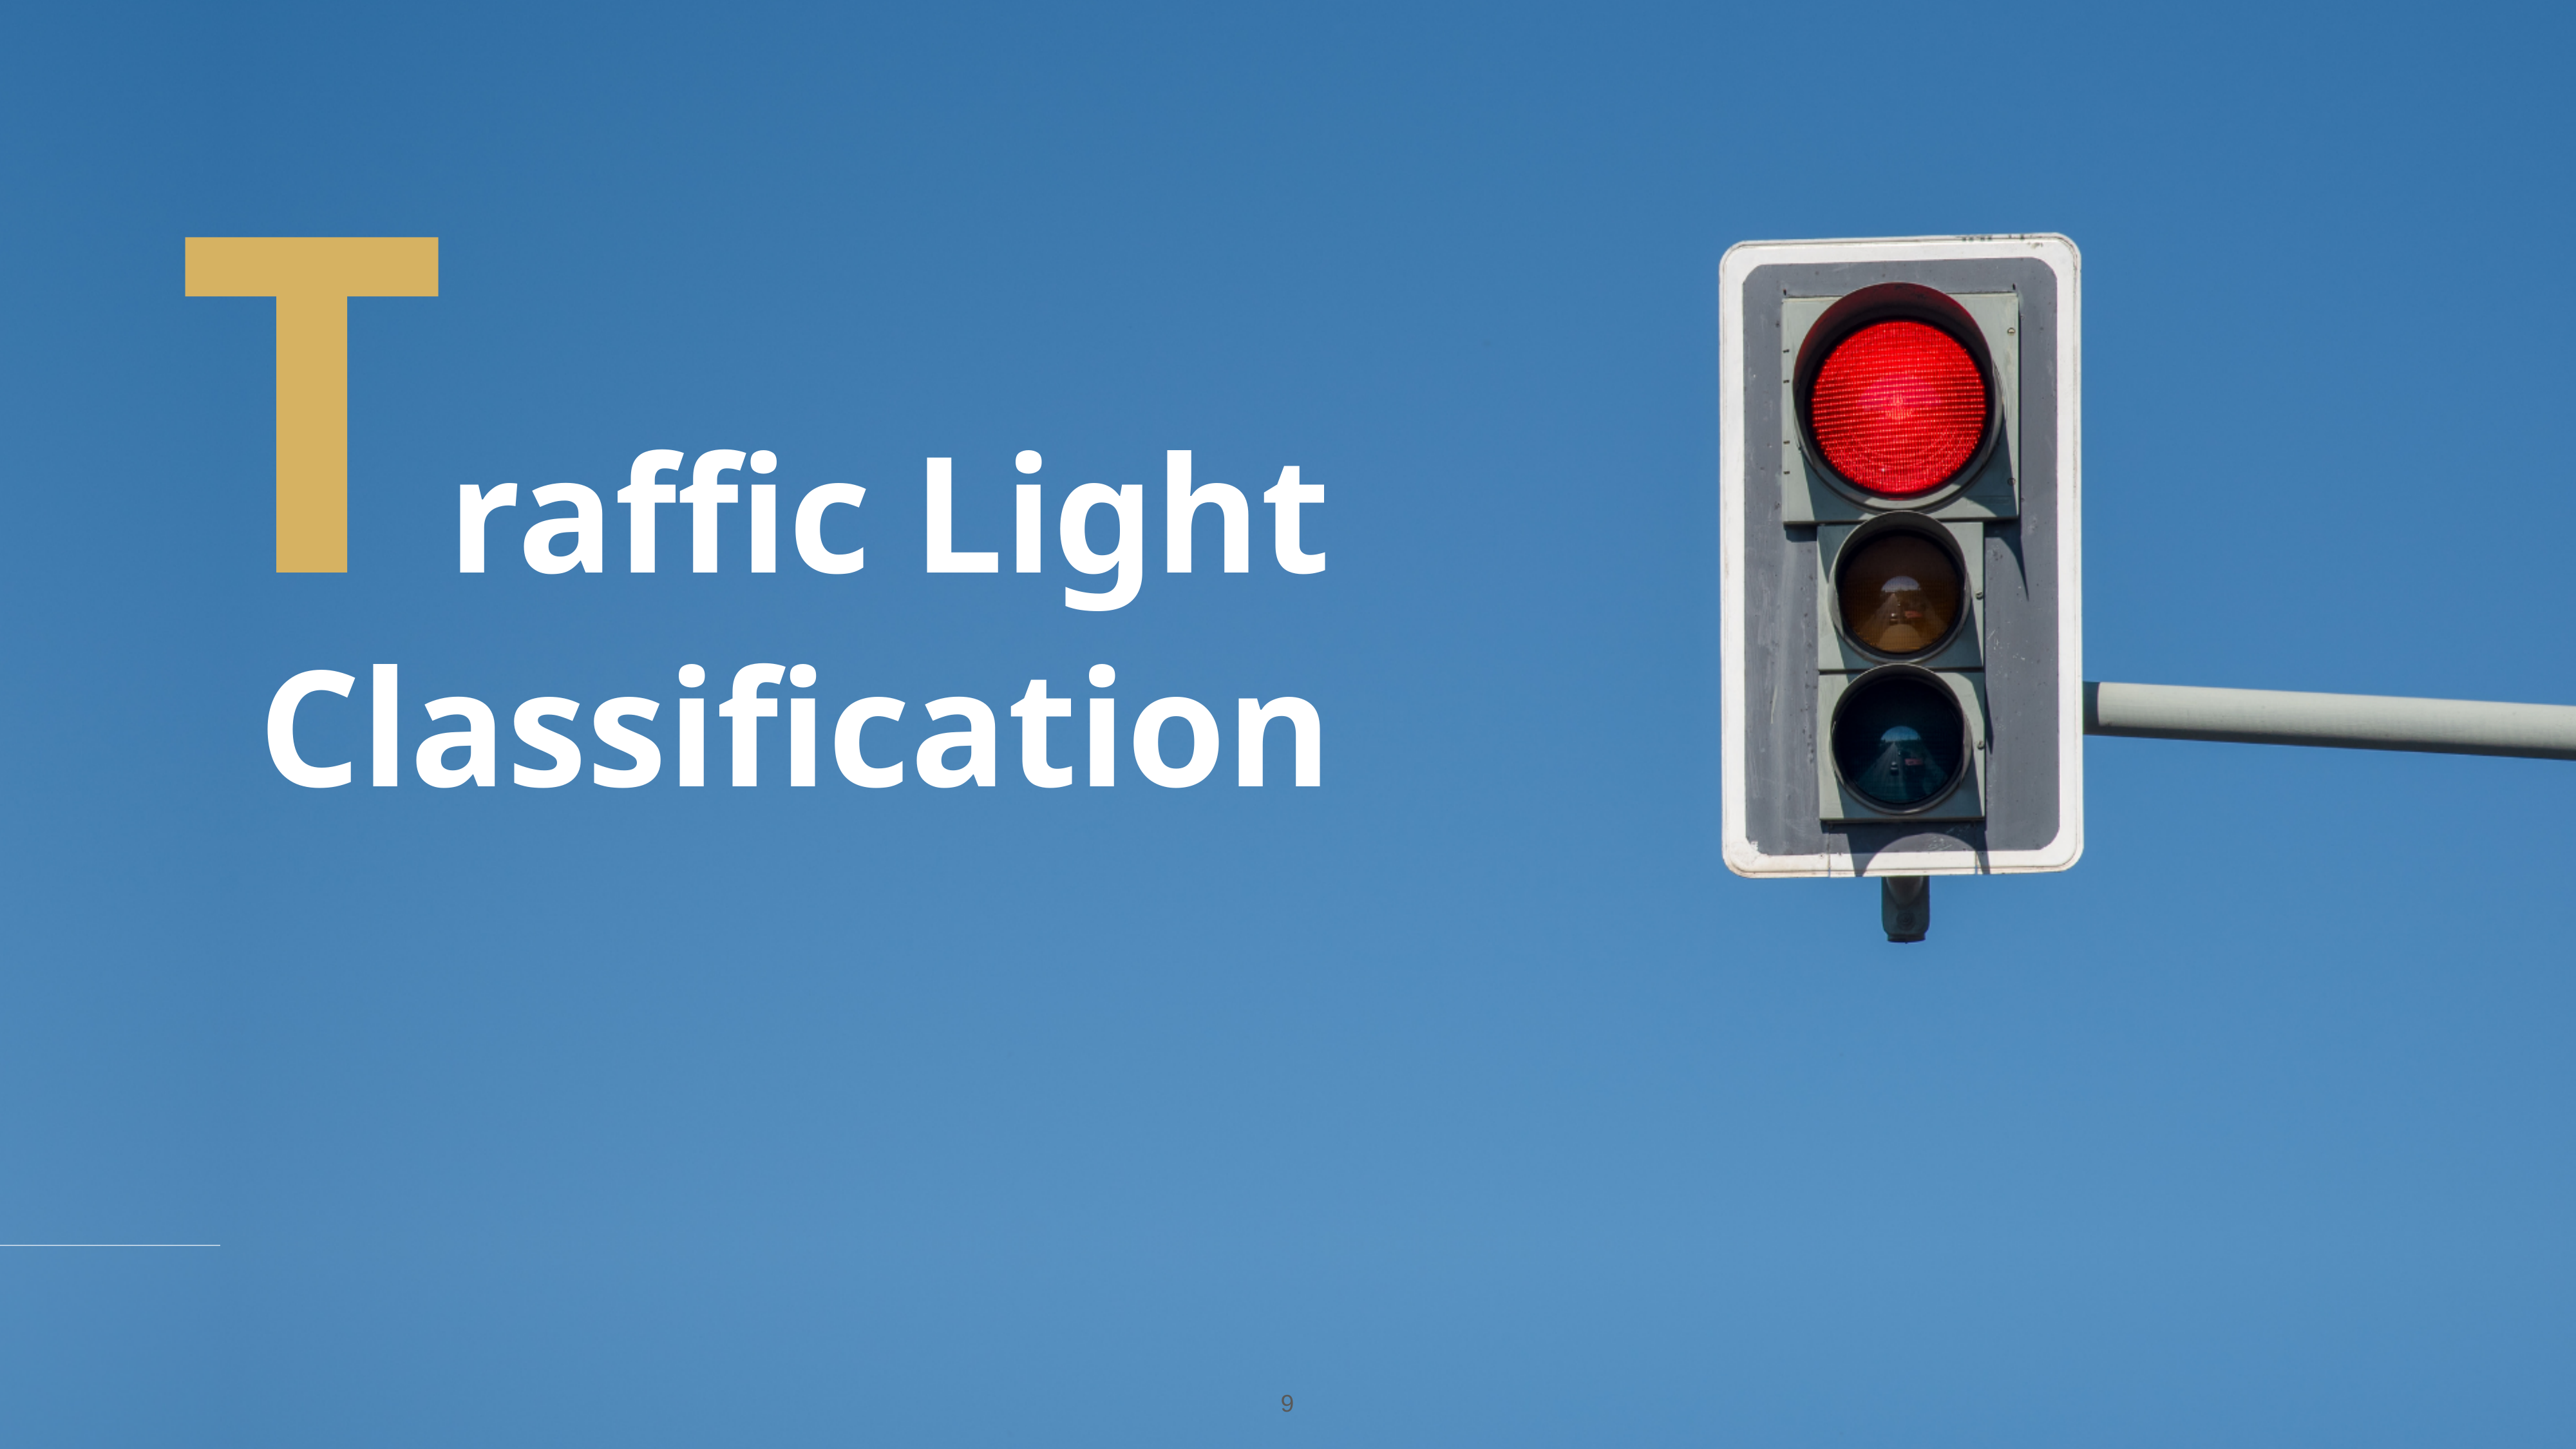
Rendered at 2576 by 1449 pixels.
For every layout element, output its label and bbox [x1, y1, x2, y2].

text_box [0, 0, 2576, 1449]
